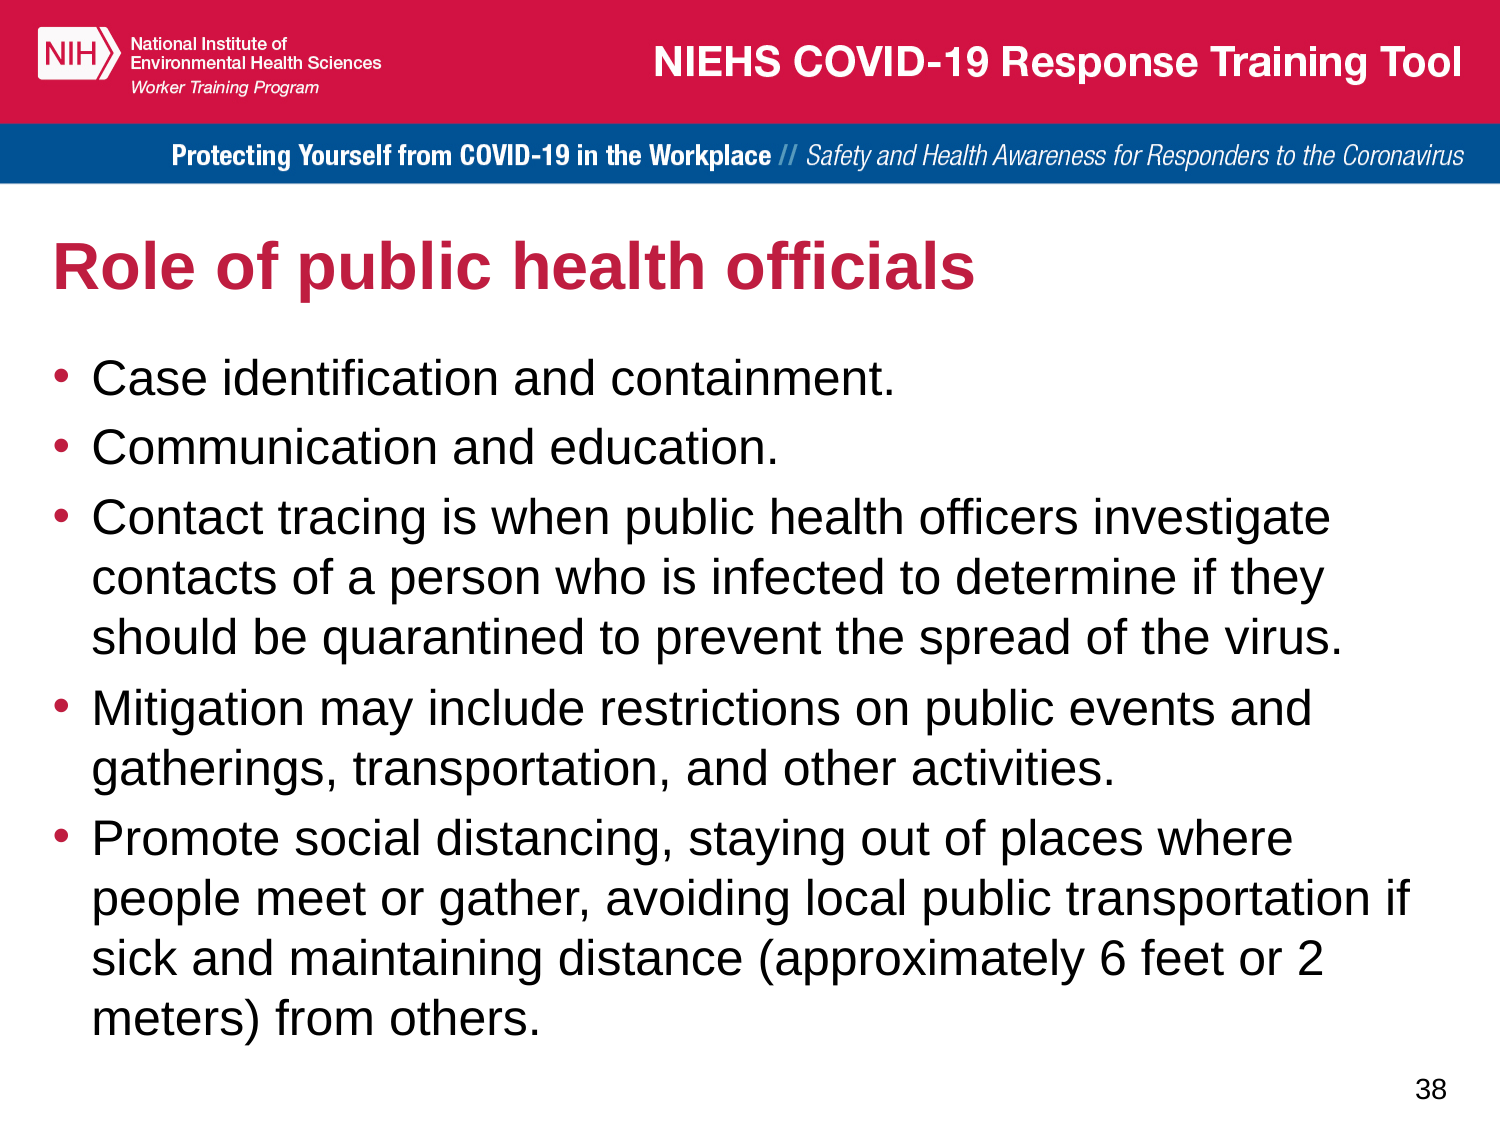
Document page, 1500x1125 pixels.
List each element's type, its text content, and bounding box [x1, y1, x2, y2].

picture [0, 0, 1500, 1125]
title Role of public health officials [37, 187, 1463, 337]
slide_number 38 [1262, 1062, 1463, 1100]
list Case identification and containment. Communication and education. Contact tracing is when public health officers investigate contacts of a person who is infected to determine if they should be quarantined to prevent the spread of the virus. Mitigation may include restrictions on public events and gatherings, transportation, and other activities. Promote social distancing, staying out of places where people meet or gather, avoiding local public transportation if sick and maintaining distance (approximately 6 feet or 2 meters) from others. [37, 337, 1463, 1063]
